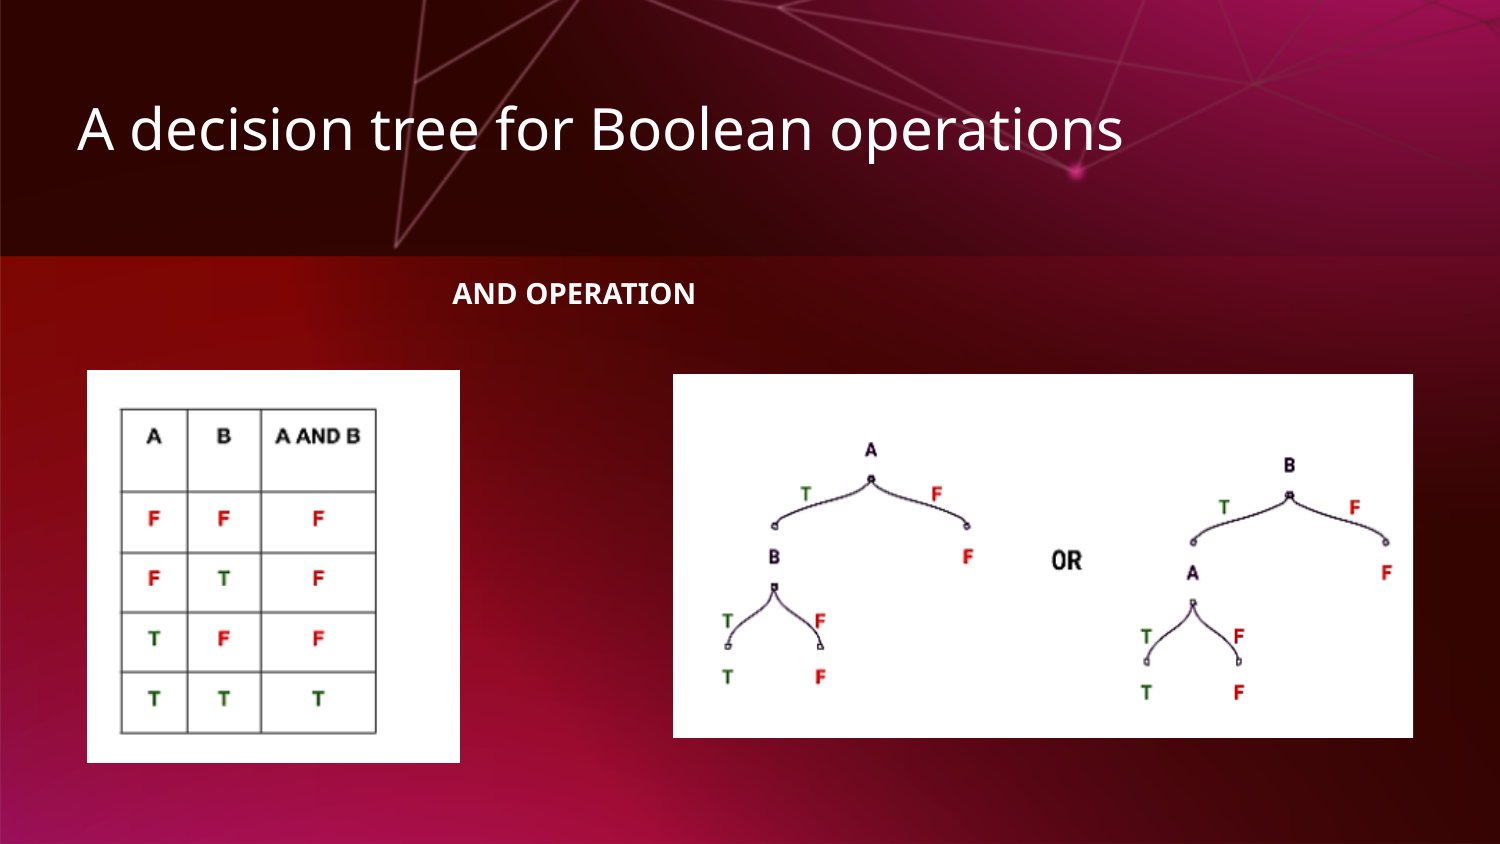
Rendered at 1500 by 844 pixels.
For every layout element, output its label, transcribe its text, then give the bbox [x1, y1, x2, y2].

text_box A decision tree for Boolean operations [62, 84, 1500, 170]
picture [0, 0, 1500, 844]
text_box AND OPERATION [437, 250, 1040, 318]
